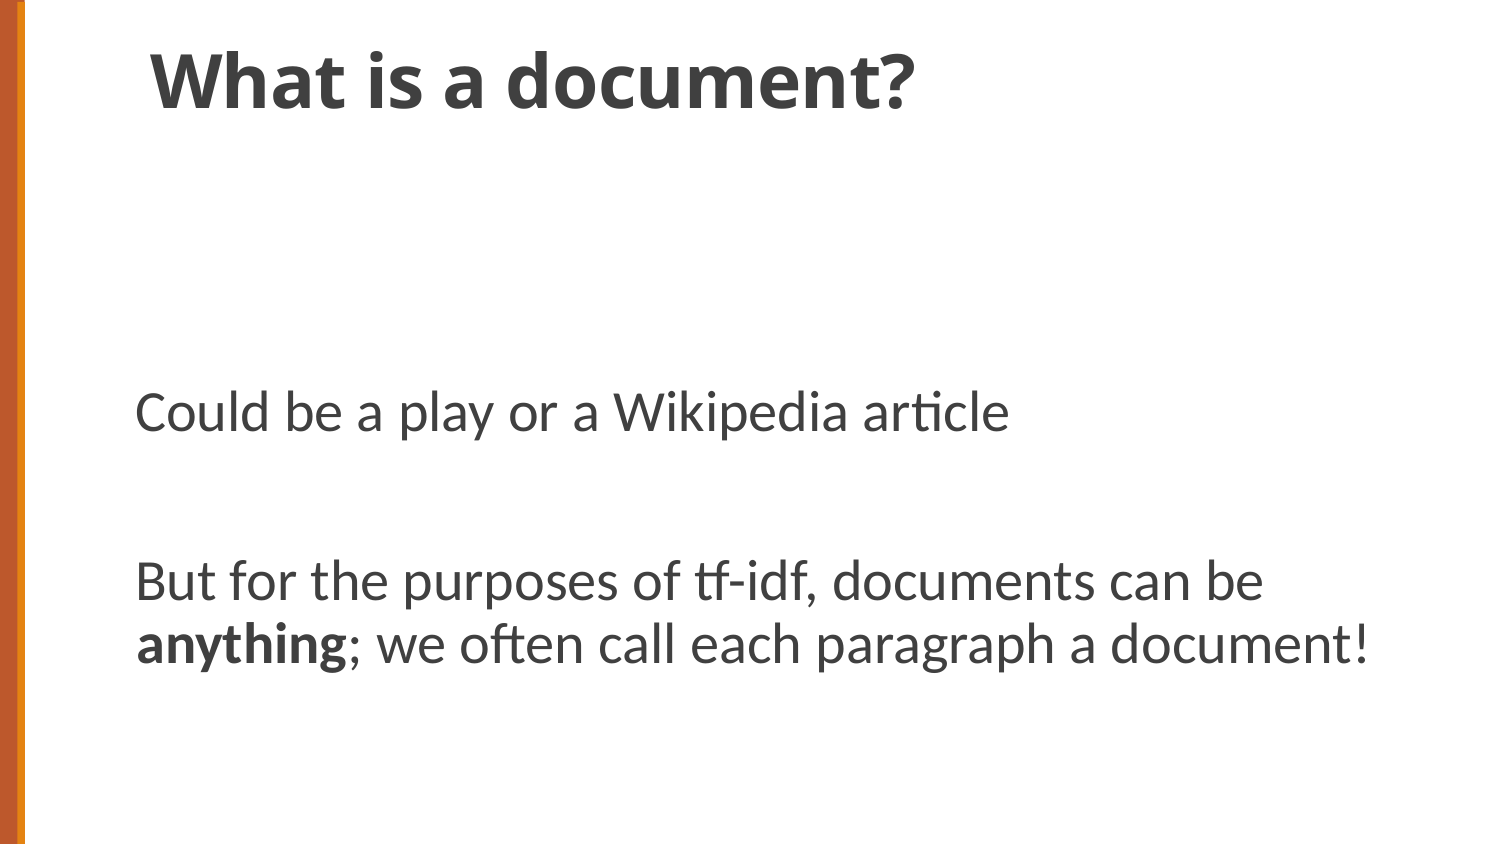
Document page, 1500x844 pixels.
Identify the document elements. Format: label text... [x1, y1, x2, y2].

title What is a document? [135, 19, 1373, 132]
list Could be a play or a Wikipedia article But for the purposes of tf-idf, documents can be anything; we often call each paragraph a document! [135, 196, 1463, 844]
